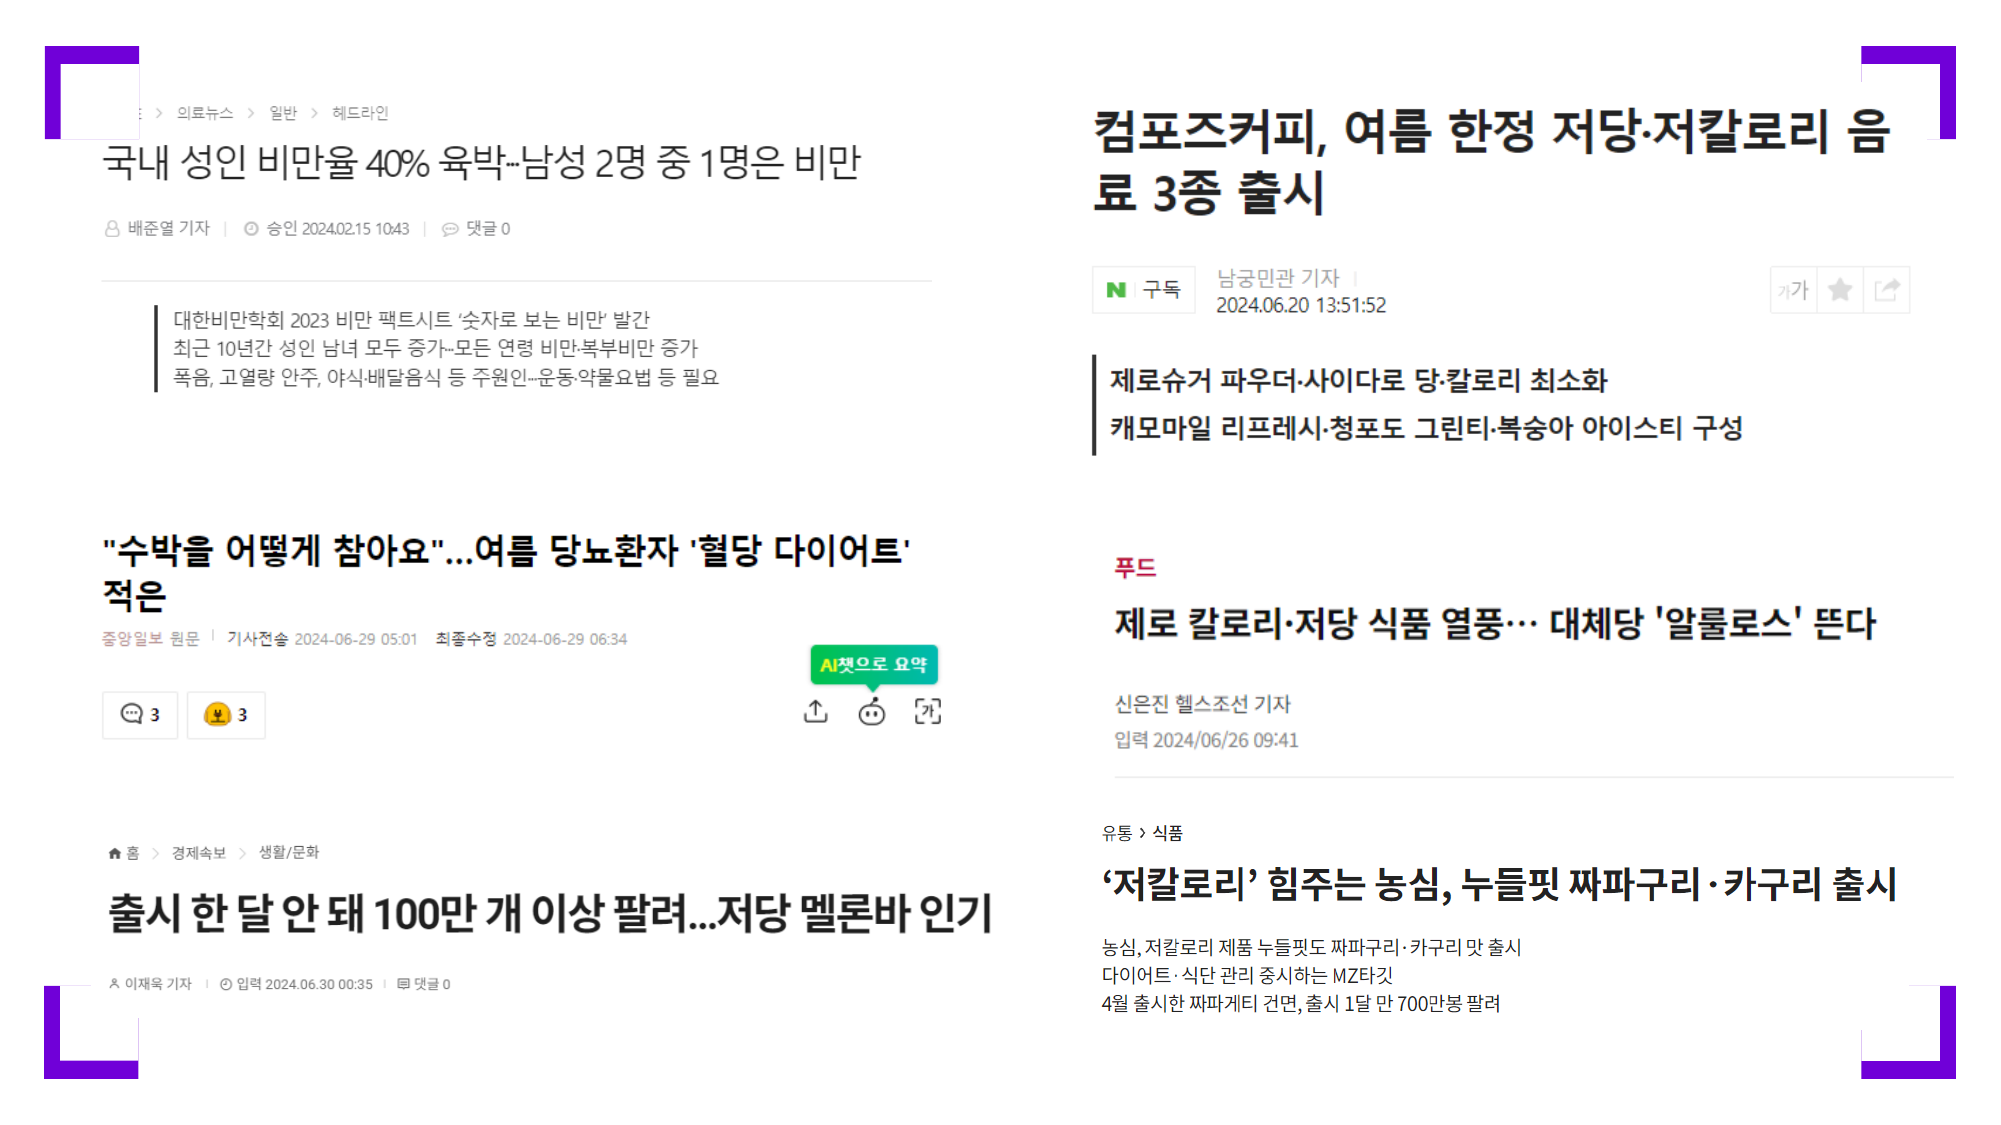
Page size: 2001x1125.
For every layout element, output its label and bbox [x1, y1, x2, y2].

picture [1079, 526, 1955, 787]
picture [90, 504, 965, 752]
text_box [1860, 985, 1957, 1080]
picture [1079, 81, 1927, 465]
picture [90, 91, 932, 410]
picture [1079, 810, 1910, 1030]
text_box [1860, 45, 1957, 140]
text_box [43, 985, 140, 1080]
picture [90, 831, 1034, 1019]
text_box [44, 45, 140, 140]
